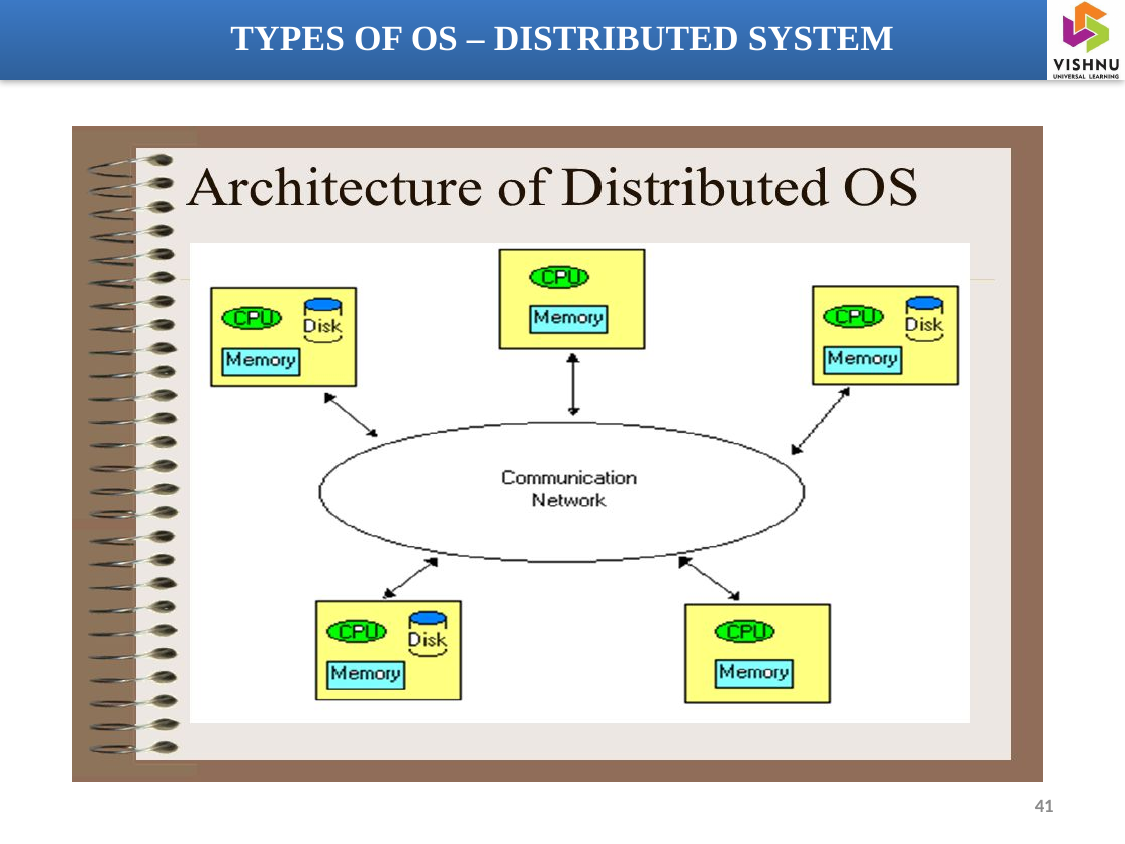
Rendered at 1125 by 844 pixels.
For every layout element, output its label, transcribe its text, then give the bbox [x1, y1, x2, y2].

slide_number 41 [806, 782, 1069, 827]
text_box TYPES OF OS – DISTRIBUTED SYSTEM [0, 0, 1045, 80]
picture [1047, 0, 1125, 80]
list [72, 126, 1043, 783]
